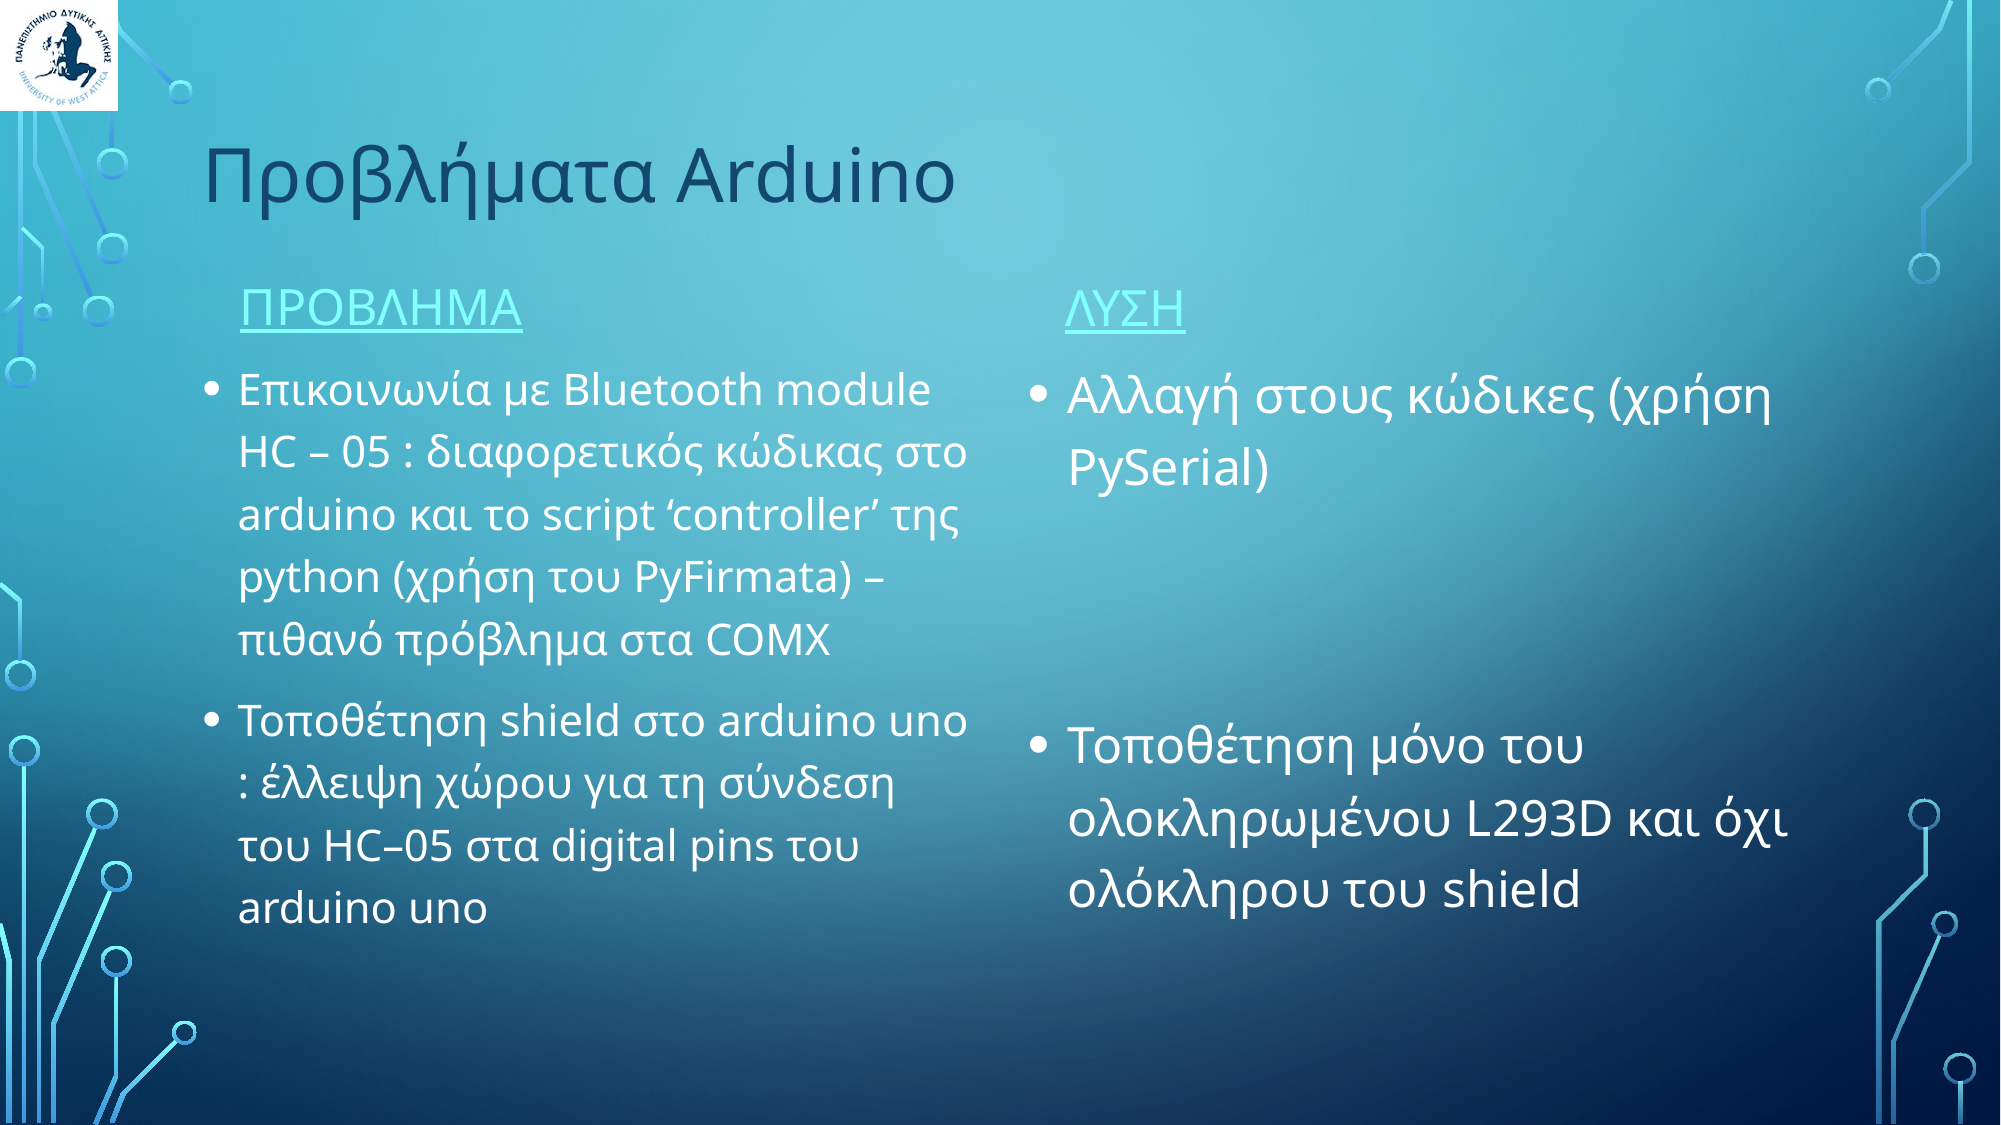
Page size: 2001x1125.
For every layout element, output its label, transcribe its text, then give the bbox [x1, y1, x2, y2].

list Αλλαγή στους κώδικες (χρήση PySerial) Τοποθέτηση μόνο του ολοκληρωμένου L293D και όχι ολόκληρου του shield [1012, 343, 1813, 982]
list ΠΡΟΒΛΗΜΑ [224, 270, 988, 343]
title Προβλήματα Arduino [187, 101, 1813, 344]
picture [0, 0, 118, 111]
list ΛΥΣΗ [1050, 270, 1813, 343]
list Επικοινωνία με Bluetooth module HC – 05 : διαφορετικός κώδικας στο arduino και το script ‘controller’ της python (χρήση του PyFirmata) – πιθανό πρόβλημα στα COMX Τοποθέτηση shield στο arduino uno : έλλειψη χώρου για τη σύνδεση του HC–05 στα digital pins του arduino uno [187, 343, 988, 950]
